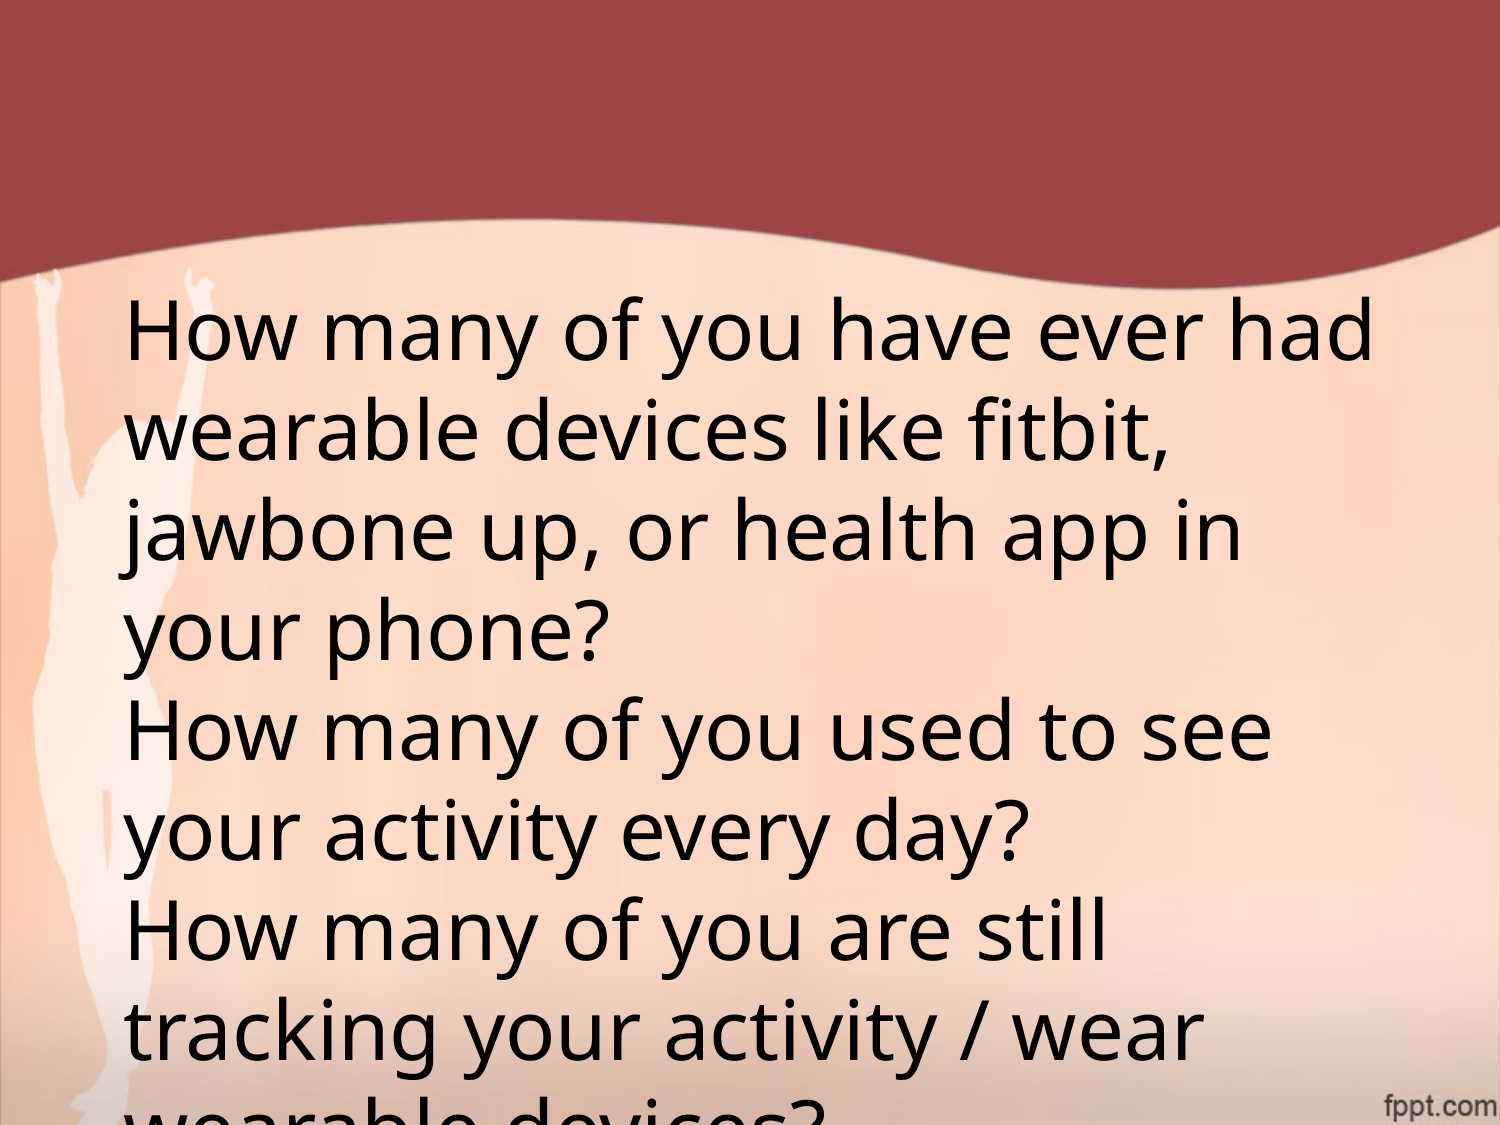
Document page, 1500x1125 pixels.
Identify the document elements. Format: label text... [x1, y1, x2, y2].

list How many of you have ever had wearable devices like fitbit, jawbone up, or health app in your phone? How many of you used to see your activity every day? How many of you are still tracking your activity / wear wearable devices? Did they change your lifestyle? [75, 262, 1425, 1005]
picture [0, 0, 1500, 1125]
